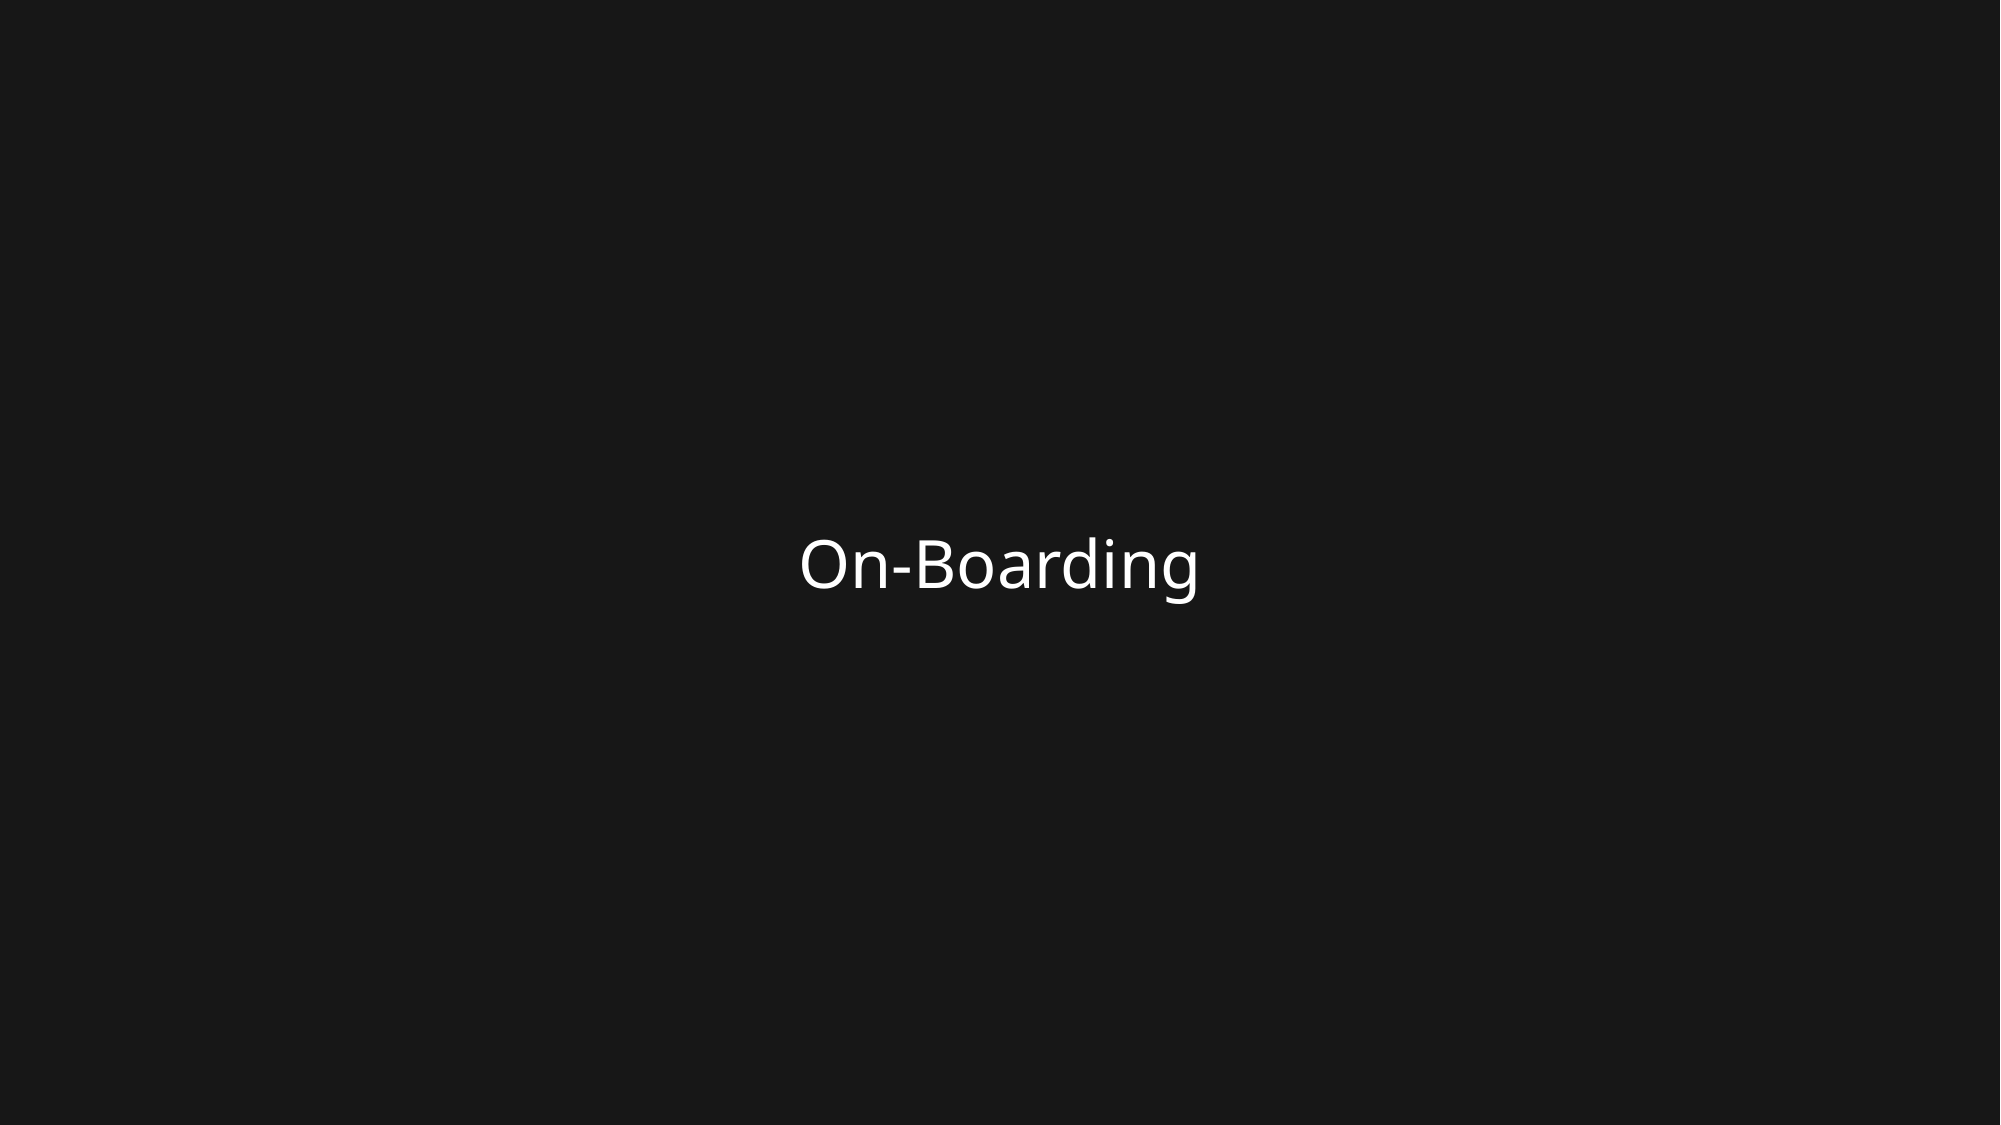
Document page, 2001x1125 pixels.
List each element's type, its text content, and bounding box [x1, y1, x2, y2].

text_box On-Boarding [456, 514, 1544, 610]
